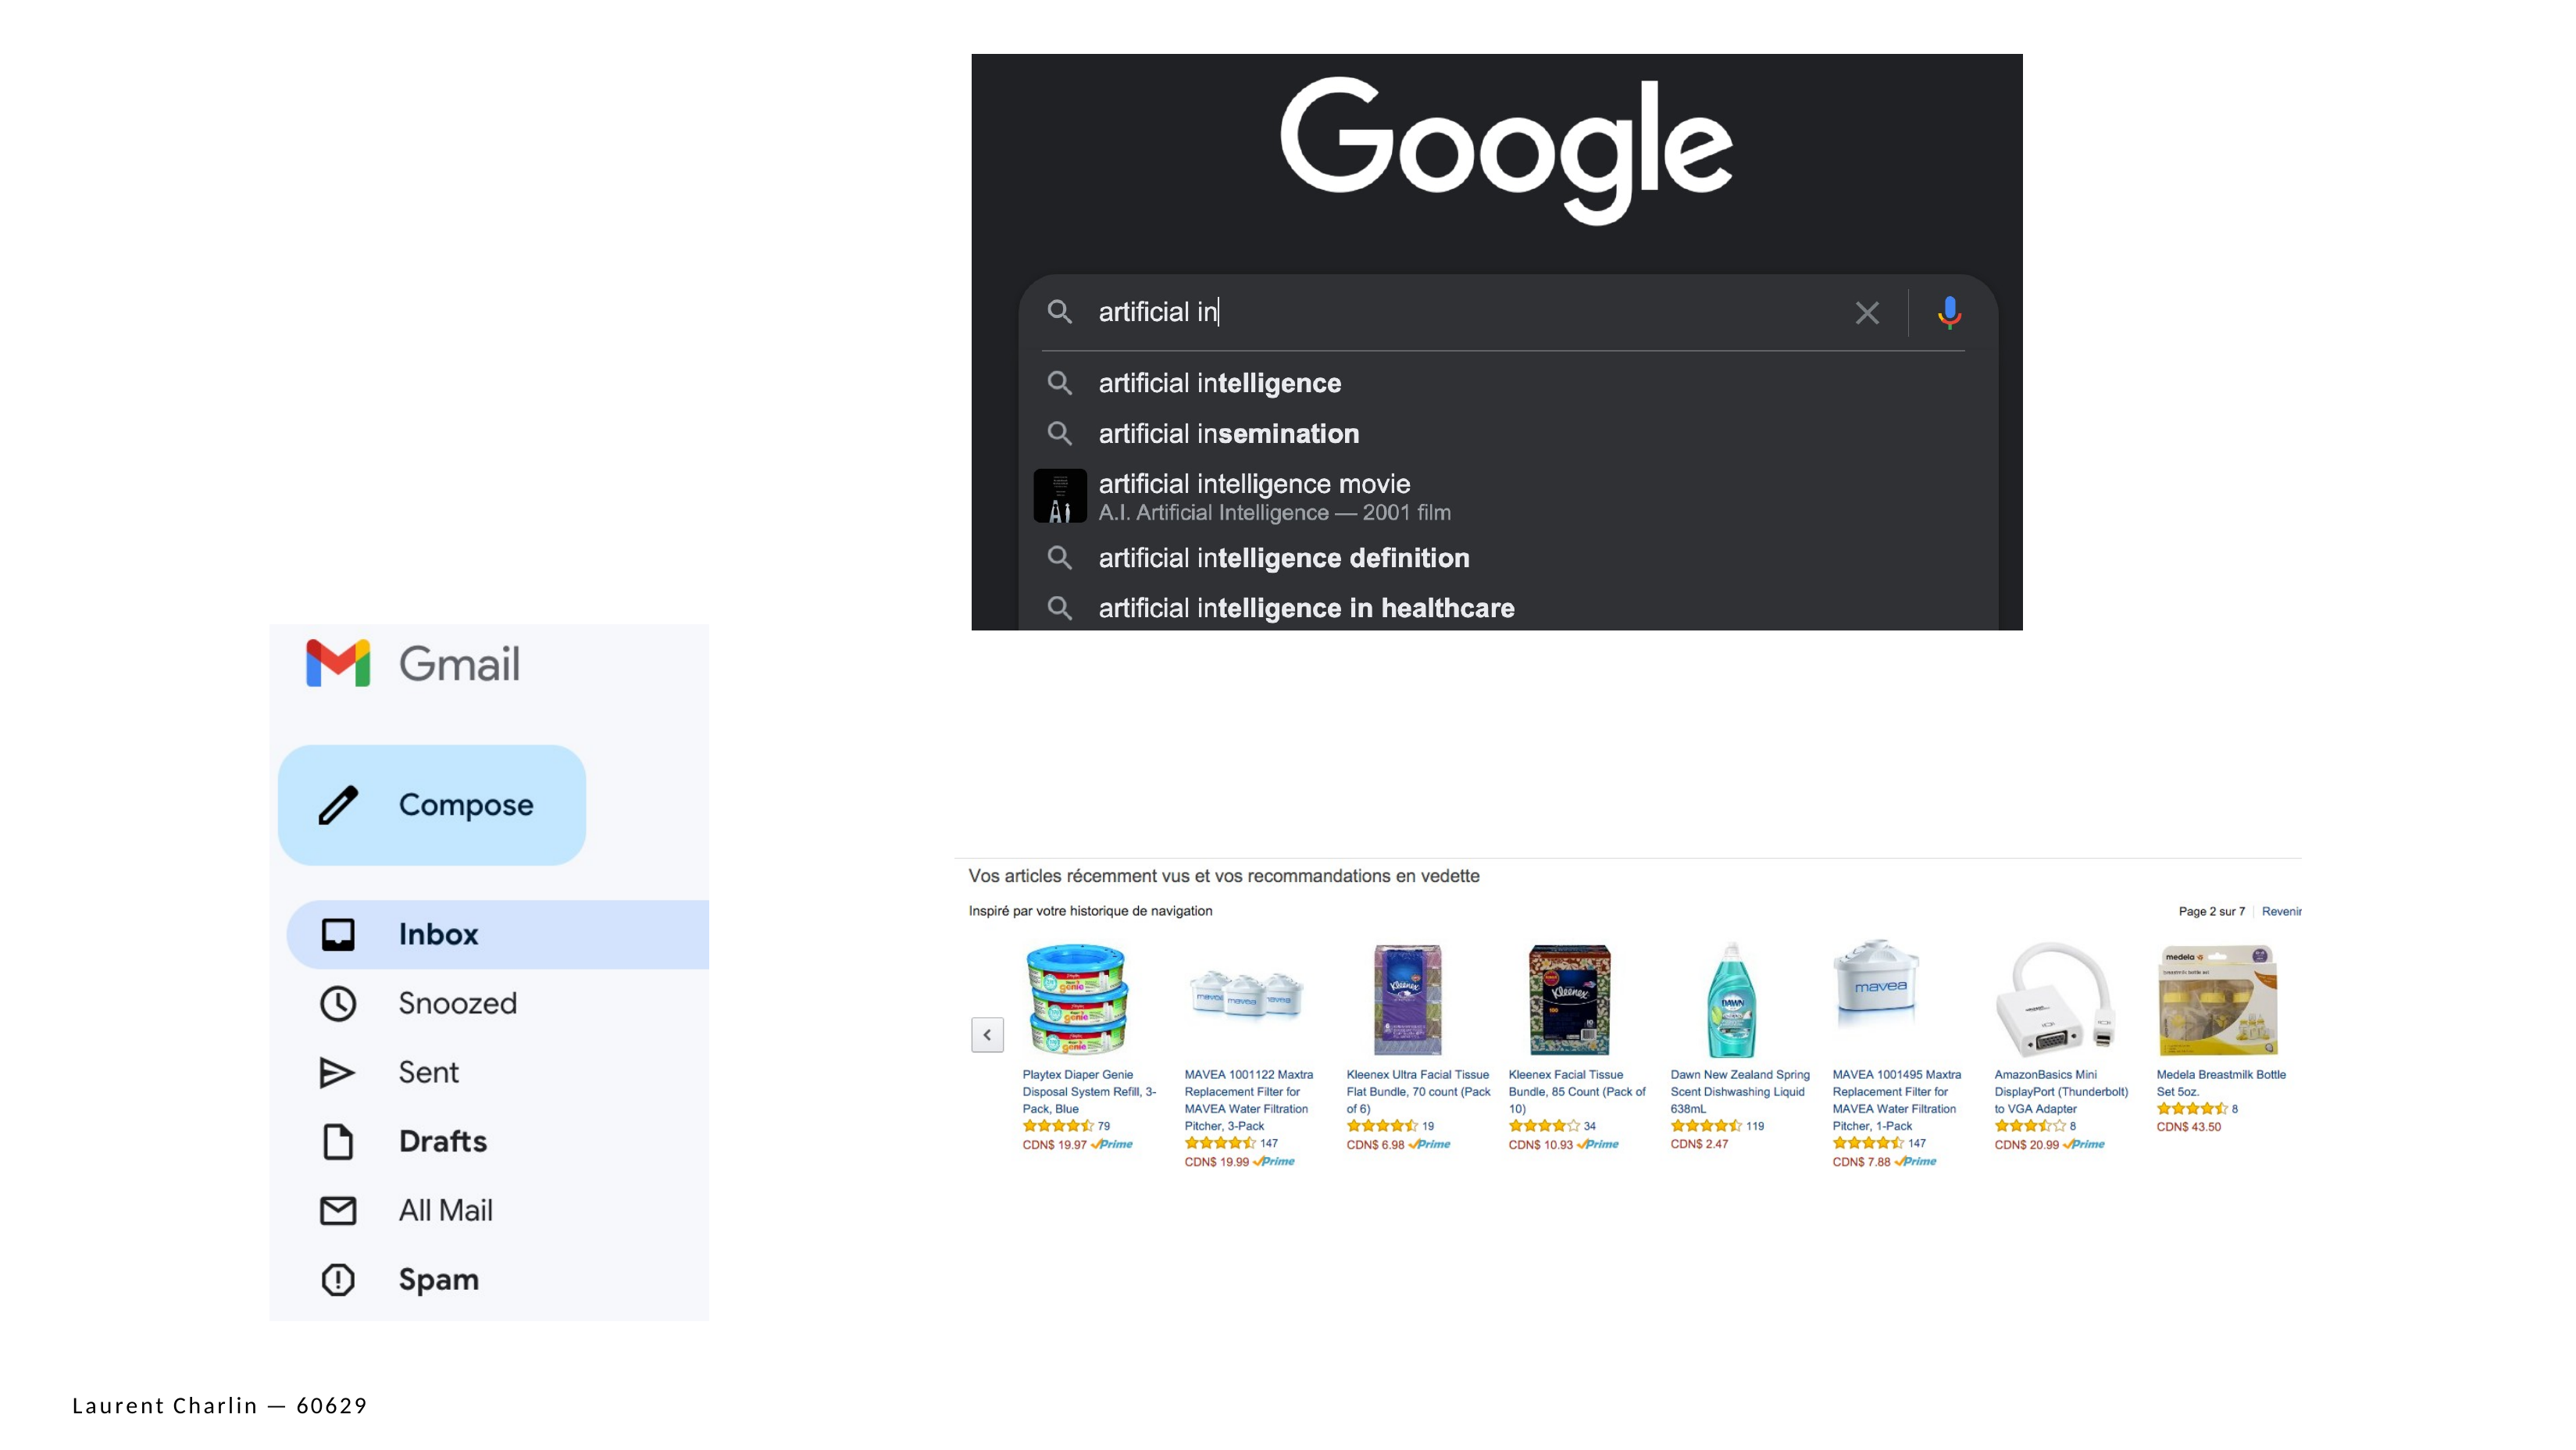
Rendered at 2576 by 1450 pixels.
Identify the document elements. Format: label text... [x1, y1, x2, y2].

picture [972, 54, 2023, 630]
picture [269, 623, 709, 1321]
picture [954, 858, 2302, 1169]
footer Laurent Charlin — 60629 [69, 1388, 375, 1450]
